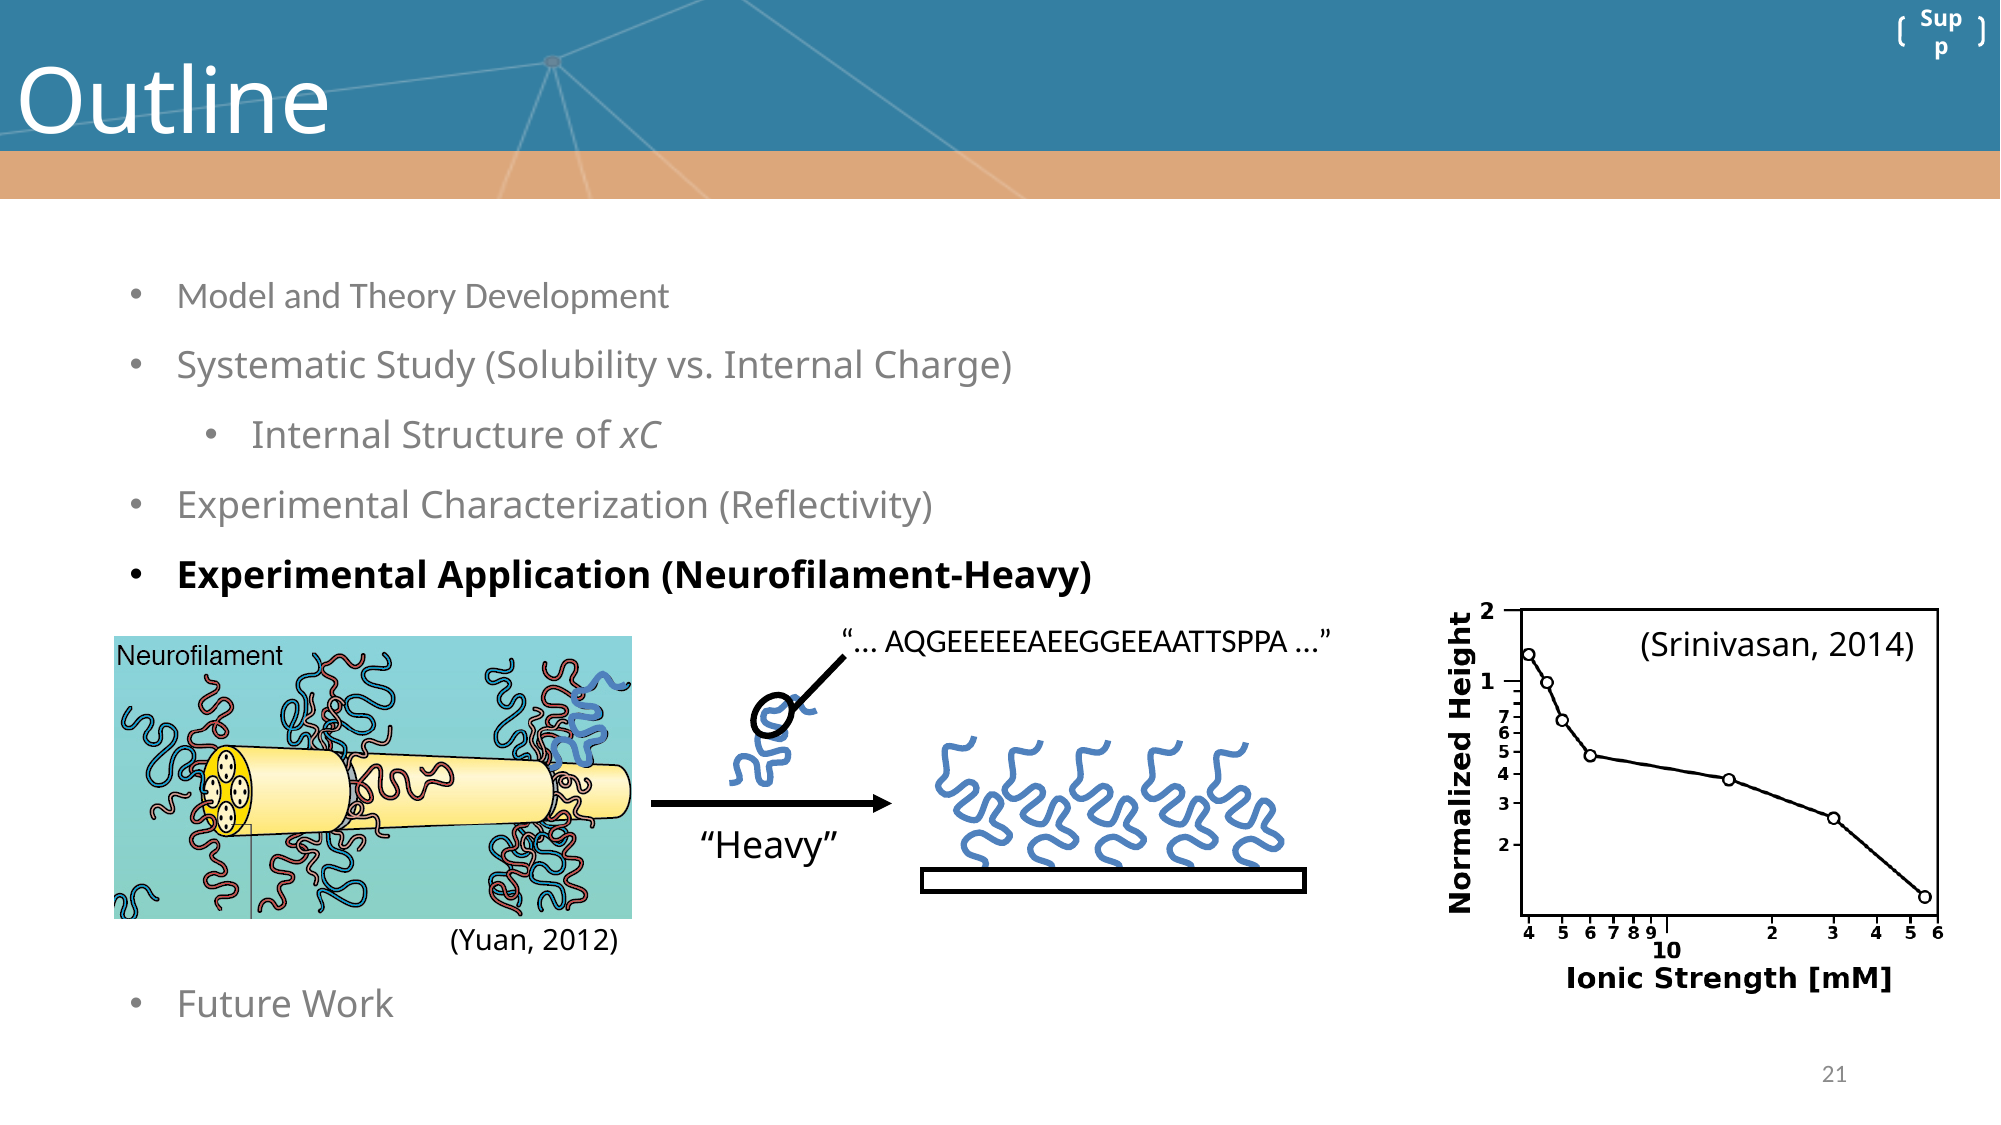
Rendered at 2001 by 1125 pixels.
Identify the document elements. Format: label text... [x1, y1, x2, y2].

picture [0, 151, 2000, 199]
slide_number 21 [1412, 1042, 1863, 1103]
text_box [1443, 596, 1958, 999]
text_box [752, 693, 793, 737]
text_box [791, 655, 845, 711]
text_box “Heavy” [686, 813, 853, 874]
picture [114, 897, 124, 919]
text_box Model and Theory Development Systematic Study (Solubility vs. Internal Charge) Internal Structure of xC Experimental Characterization (Reflectivity) Experimental Application (Neurofilament-Heavy) [114, 263, 1135, 604]
title Outline [0, 22, 1725, 151]
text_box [922, 743, 1305, 892]
text_box Future Work [114, 972, 1086, 1033]
text_box (Yuan, 2012) [398, 914, 634, 964]
picture [114, 636, 632, 919]
text_box “… AQGEEEEEAEEGGEEAATTSPPA …” [825, 612, 1367, 667]
text_box [729, 711, 817, 785]
